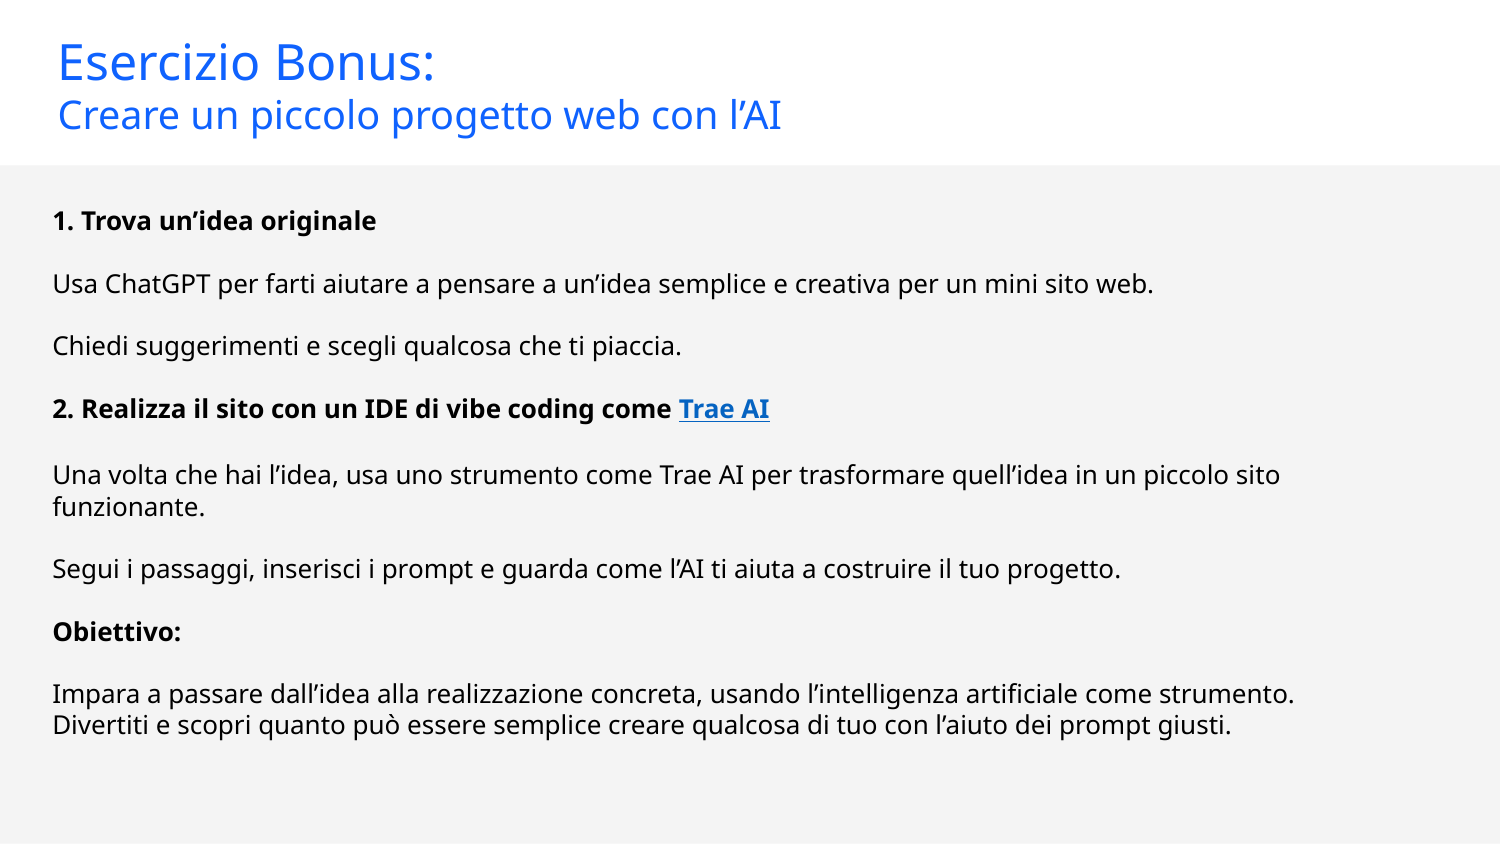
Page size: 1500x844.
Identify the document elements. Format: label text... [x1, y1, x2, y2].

text_box 1. Trova un’idea originale Usa ChatGPT per farti aiutare a pensare a un’idea semplice e creativa per un mini sito web. Chiedi suggerimenti e scegli qualcosa che ti piaccia. 2. Realizza il sito con un IDE di vibe coding come Trae AI Una volta che hai l’idea, usa uno strumento come Trae AI per trasformare quell’idea in un piccolo sito funzionante. Segui i passaggi, inserisci i prompt e guarda come l’AI ti aiuta a costruire il tuo progetto. Obiettivo: Impara a passare dall’idea alla realizzazione concreta, usando l’intelligenza artificiale come strumento. Divertiti e scopri quanto può essere semplice creare qualcosa di tuo con l’aiuto dei prompt giusti. [37, 197, 1440, 779]
text_box Esercizio Bonus: Creare un piccolo progetto web con l’AI [57, 30, 783, 138]
text_box [0, 165, 1500, 844]
